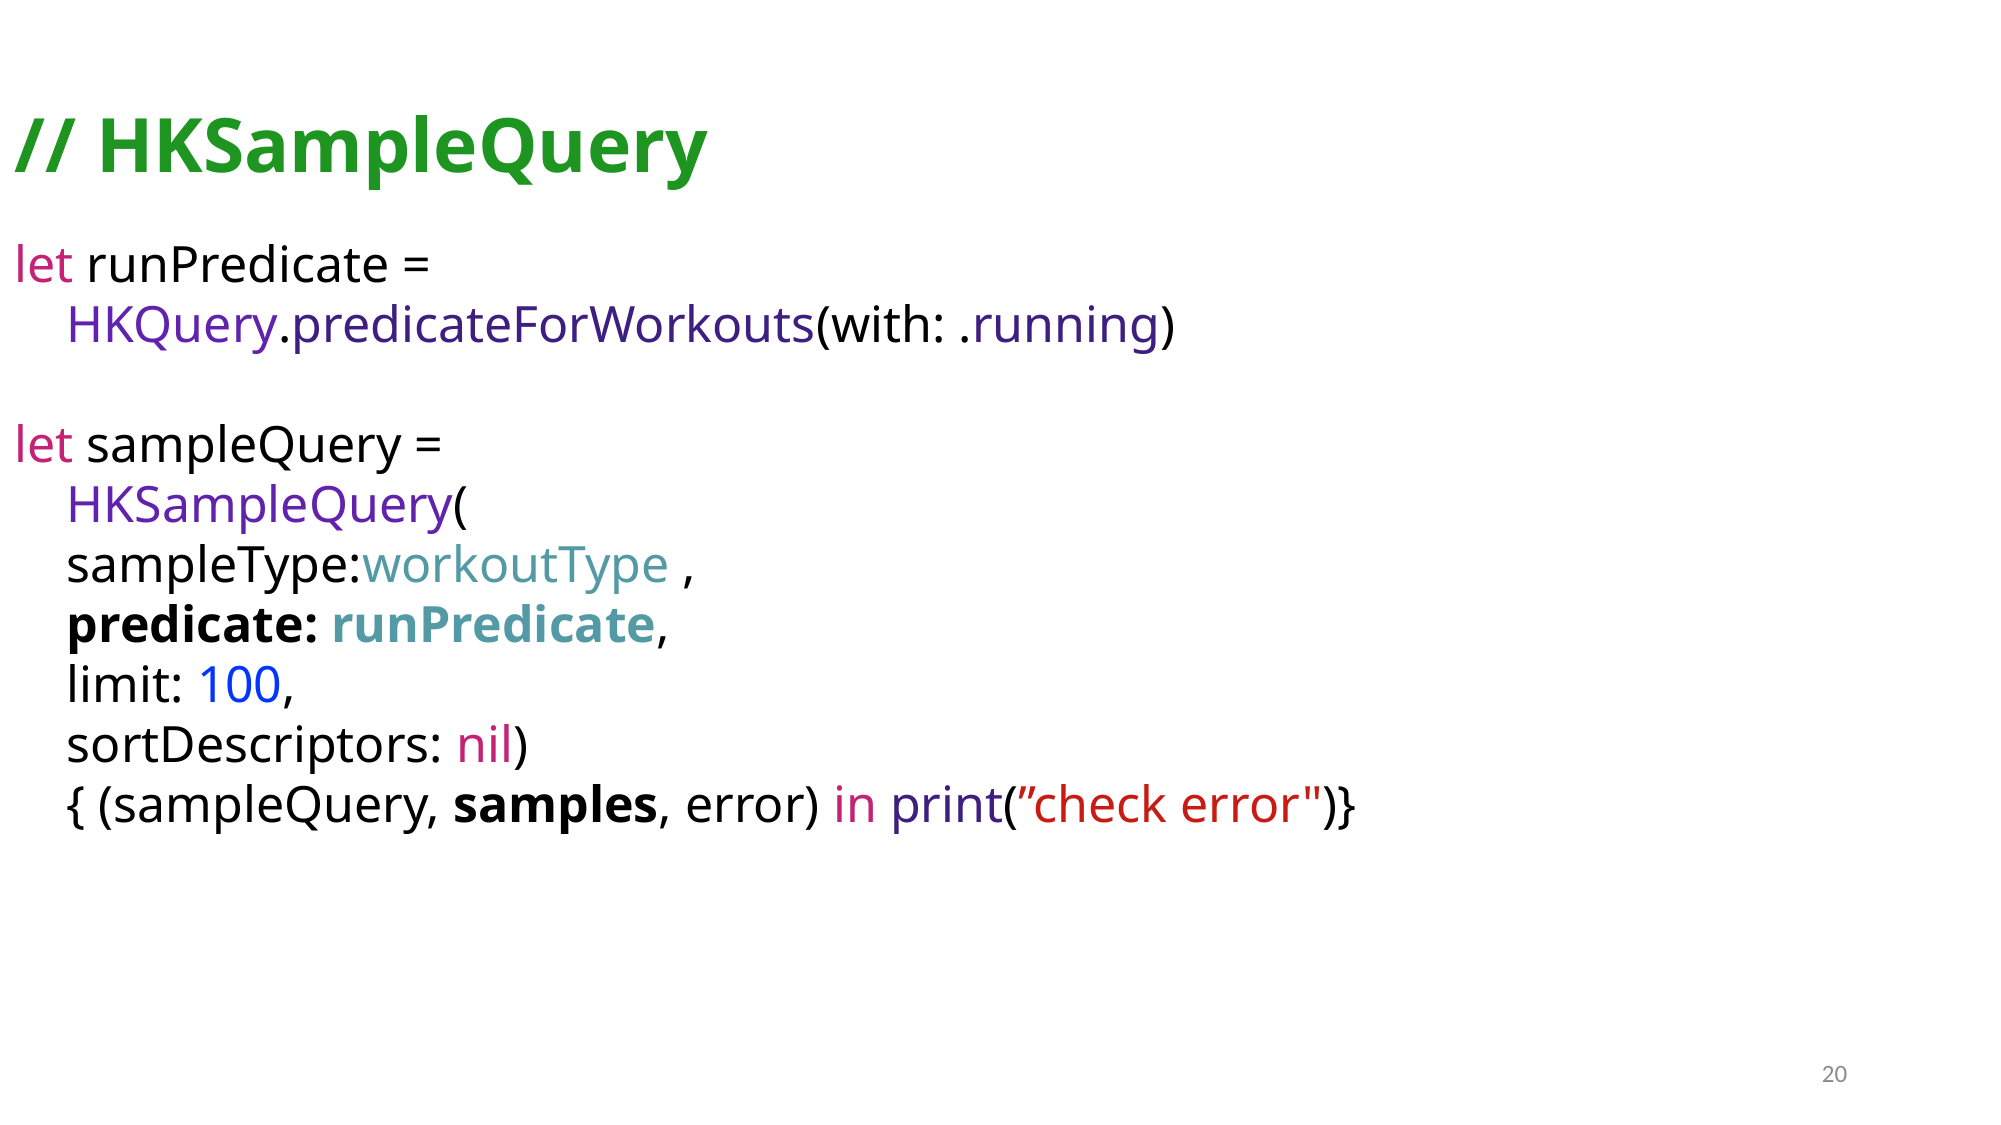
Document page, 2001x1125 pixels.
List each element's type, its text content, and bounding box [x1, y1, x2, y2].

text_box // HKSampleQuery let runPredicate = HKQuery.predicateForWorkouts(with: .running) let sampleQuery = HKSampleQuery( sampleType:workoutType , predicate: runPredicate, limit: 100, sortDescriptors: nil) { (sampleQuery, samples, error) in print(”check error")} [0, 0, 2000, 840]
slide_number 20 [1412, 1042, 1863, 1103]
